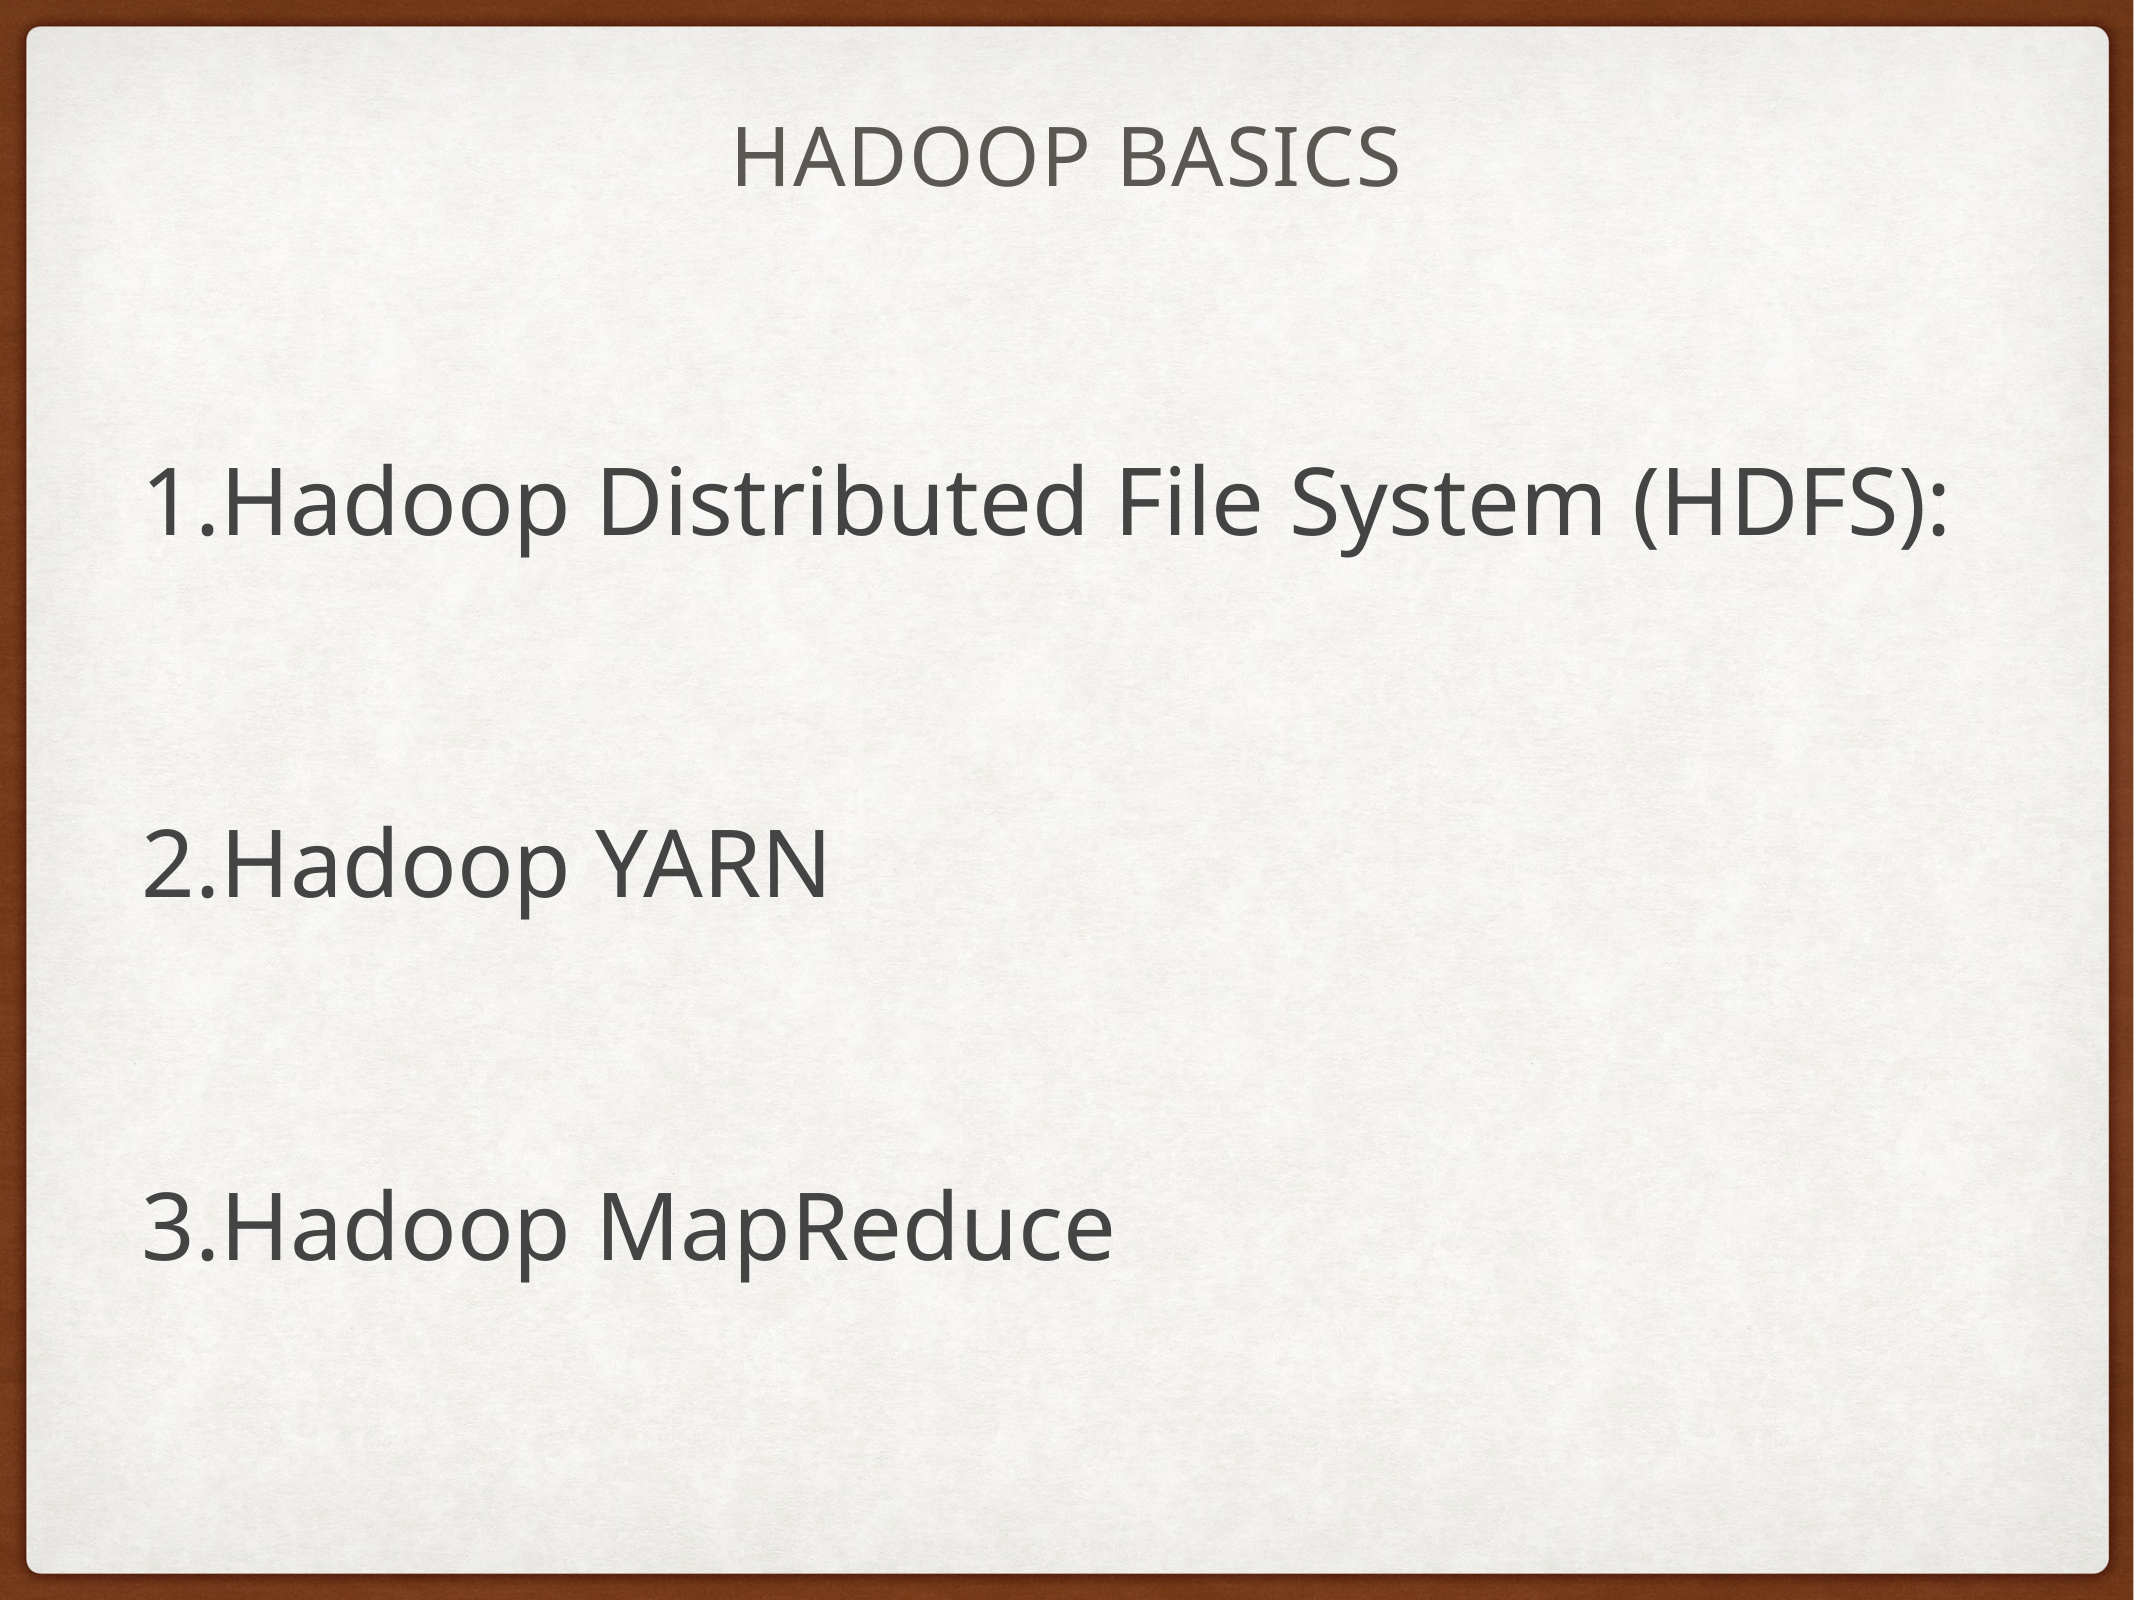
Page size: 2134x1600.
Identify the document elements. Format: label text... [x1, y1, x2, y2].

picture [0, 0, 2134, 1600]
list Hadoop Distributed File System (HDFS): Hadoop YARN Hadoop MapReduce [109, 391, 2024, 1451]
title Hadoop basics [109, 95, 2024, 220]
